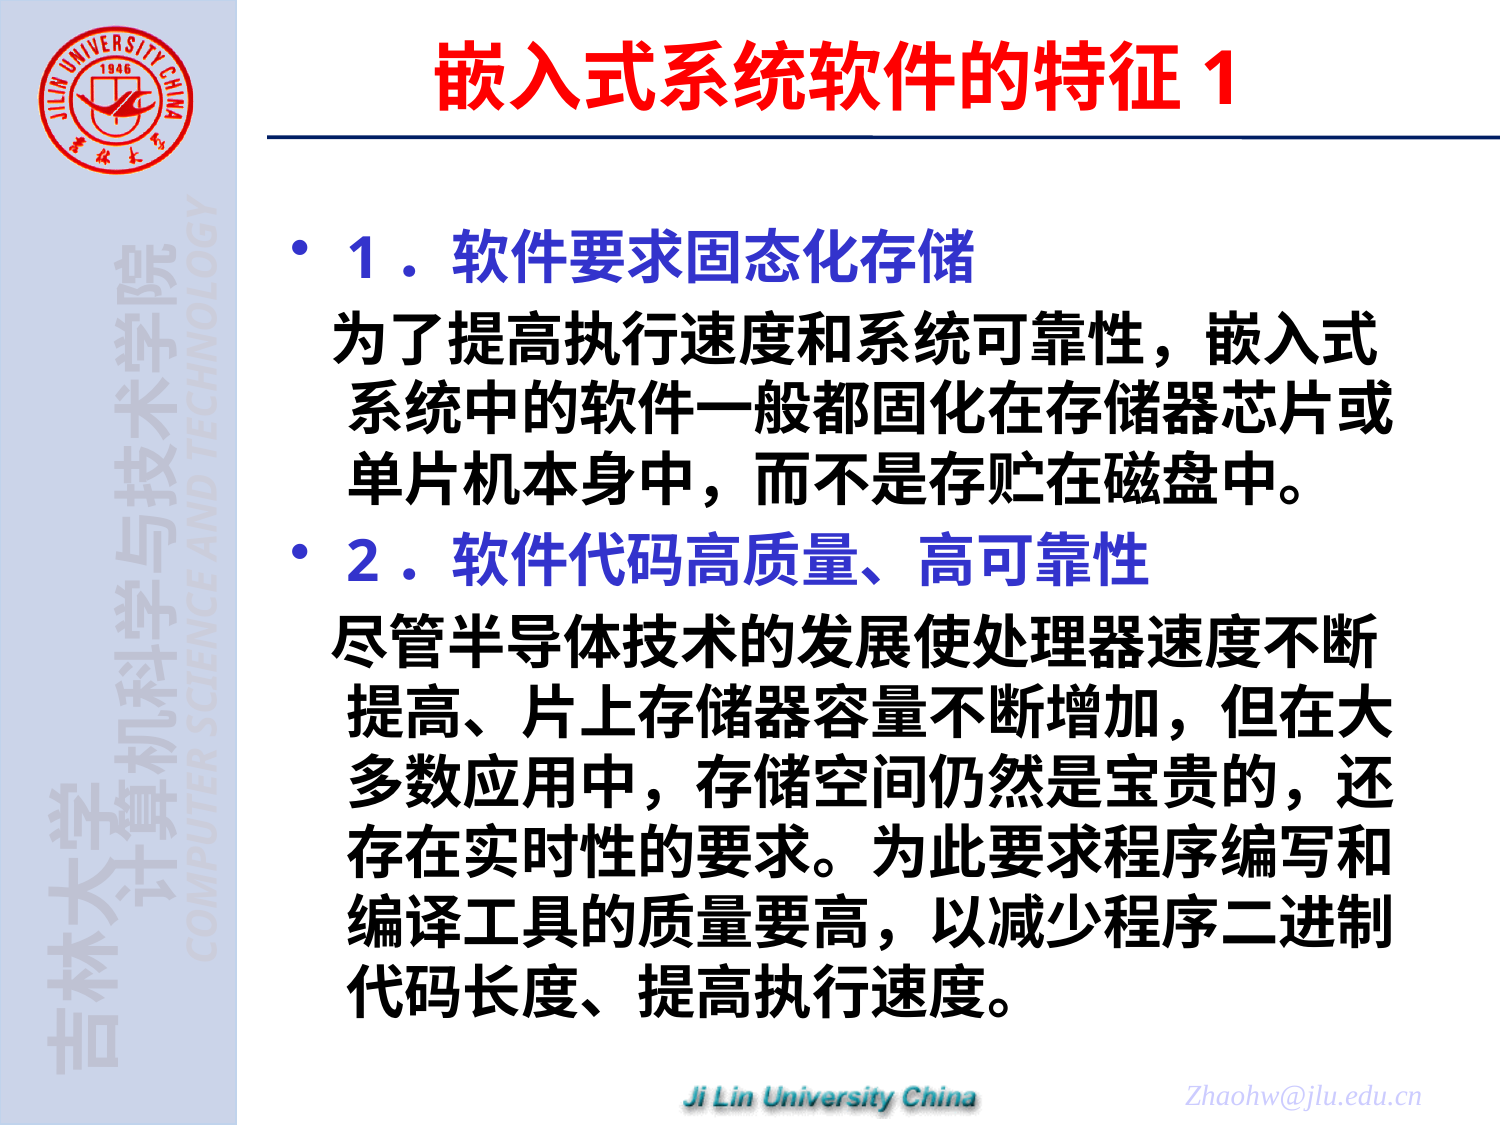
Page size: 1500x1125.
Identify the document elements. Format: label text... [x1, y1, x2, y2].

list 1．软件要求固态化存储 为了提高执行速度和系统可靠性，嵌入式系统中的软件一般都固化在存储器芯片或单片机本身中，而不是存贮在磁盘中。 2．软件代码高质量、高可靠性 尽管半导体技术的发展使处理器速度不断提高、片上存储器容量不断增加，但在大多数应用中，存储空间仍然是宝贵的，还存在实时性的要求。为此要求程序编写和编译工具的质量要高，以减少程序二进制代码长度、提高执行速度。 [274, 212, 1426, 1088]
title 嵌入式系统软件的特征1 [274, 12, 1401, 138]
picture [37, 24, 194, 175]
